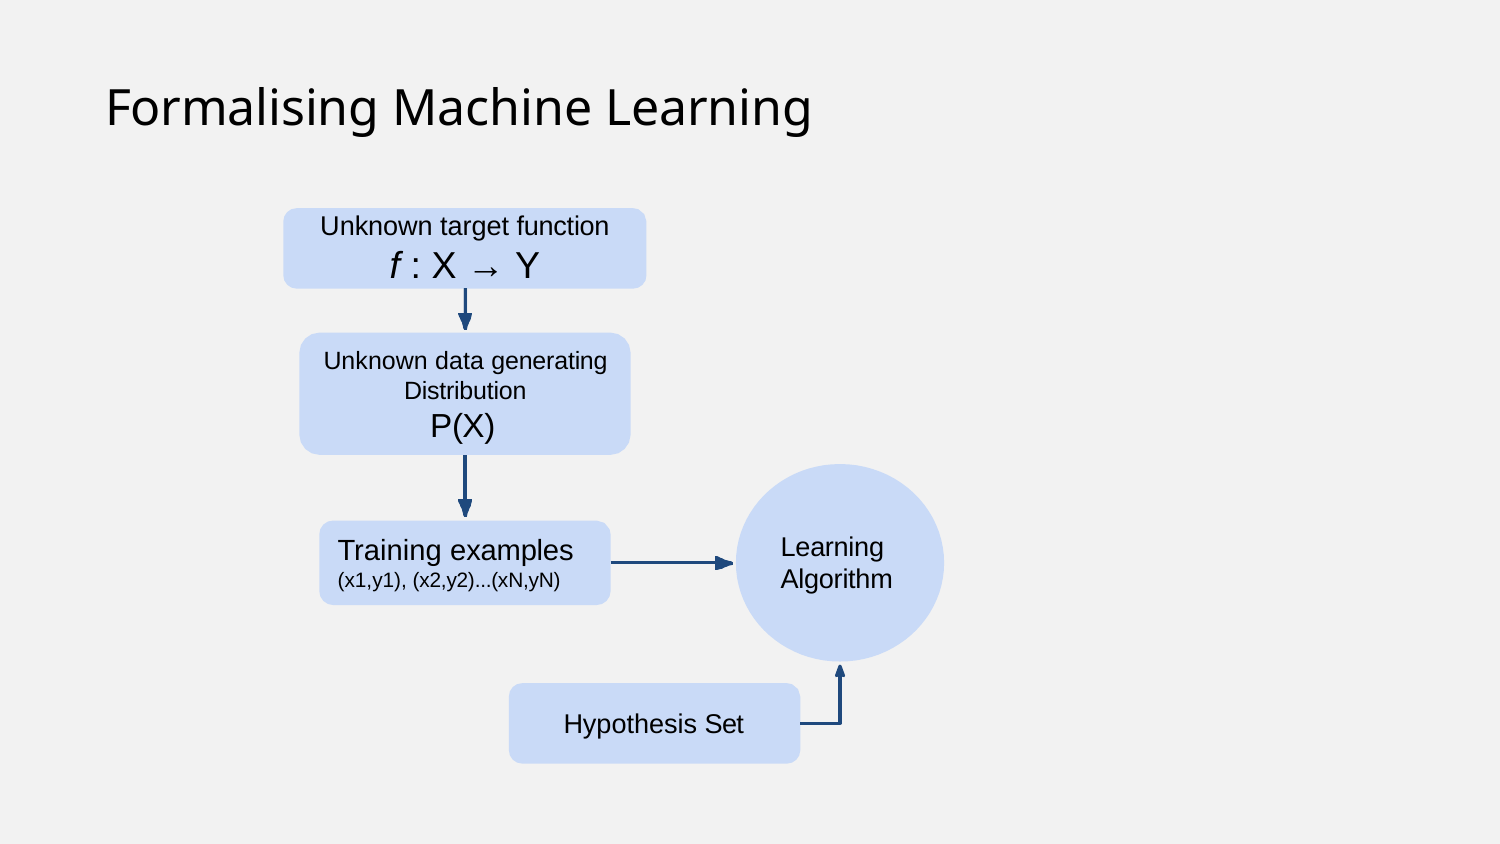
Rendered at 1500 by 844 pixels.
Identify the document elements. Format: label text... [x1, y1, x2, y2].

text_box Training examples (x1,y1), (x2,y2)...(xN,yN) [335, 529, 458, 592]
text_box [283, 208, 316, 289]
text_box Hypothesis Set [561, 725, 748, 739]
text_box [319, 520, 458, 606]
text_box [458, 288, 846, 725]
text_box [846, 464, 945, 662]
text_box Unknown target function f : X → Y Unknown data generating Distribution P(X) [316, 206, 613, 445]
text_box Learning Algorithm [846, 527, 898, 595]
title Formalising Machine Learning [103, 24, 1397, 176]
text_box [508, 725, 801, 764]
text_box [613, 208, 647, 288]
text_box [299, 333, 458, 455]
